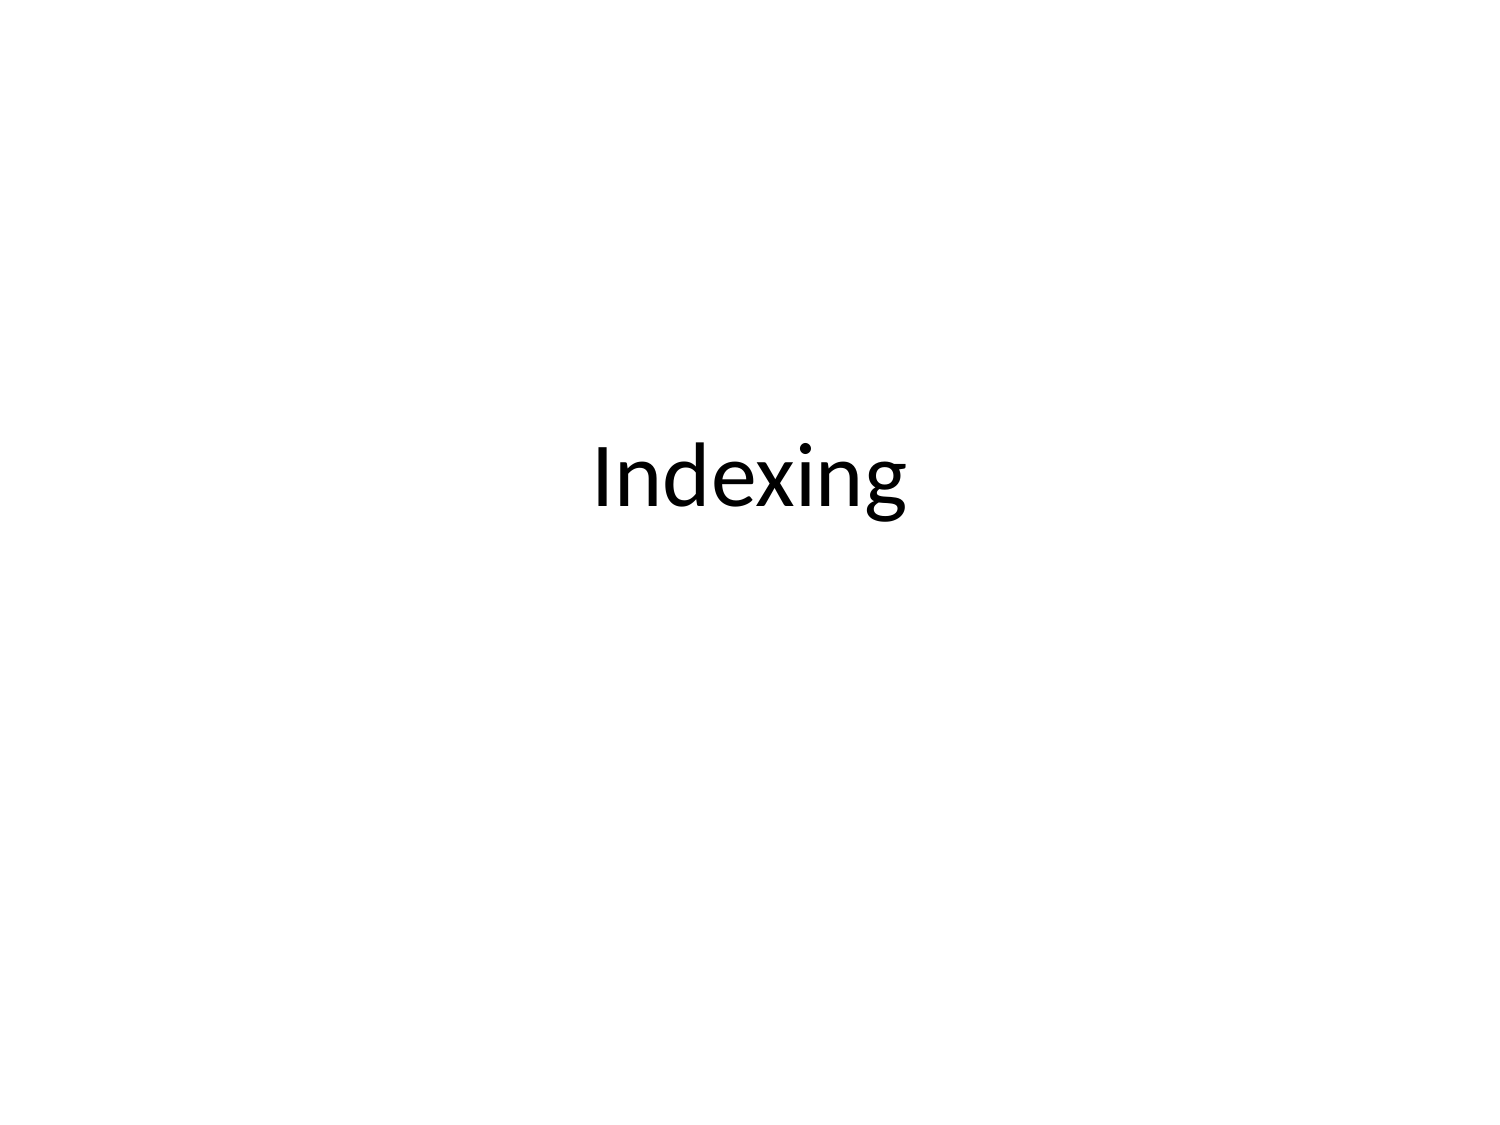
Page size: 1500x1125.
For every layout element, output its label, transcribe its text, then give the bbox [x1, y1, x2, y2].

title Indexing [112, 349, 1388, 591]
